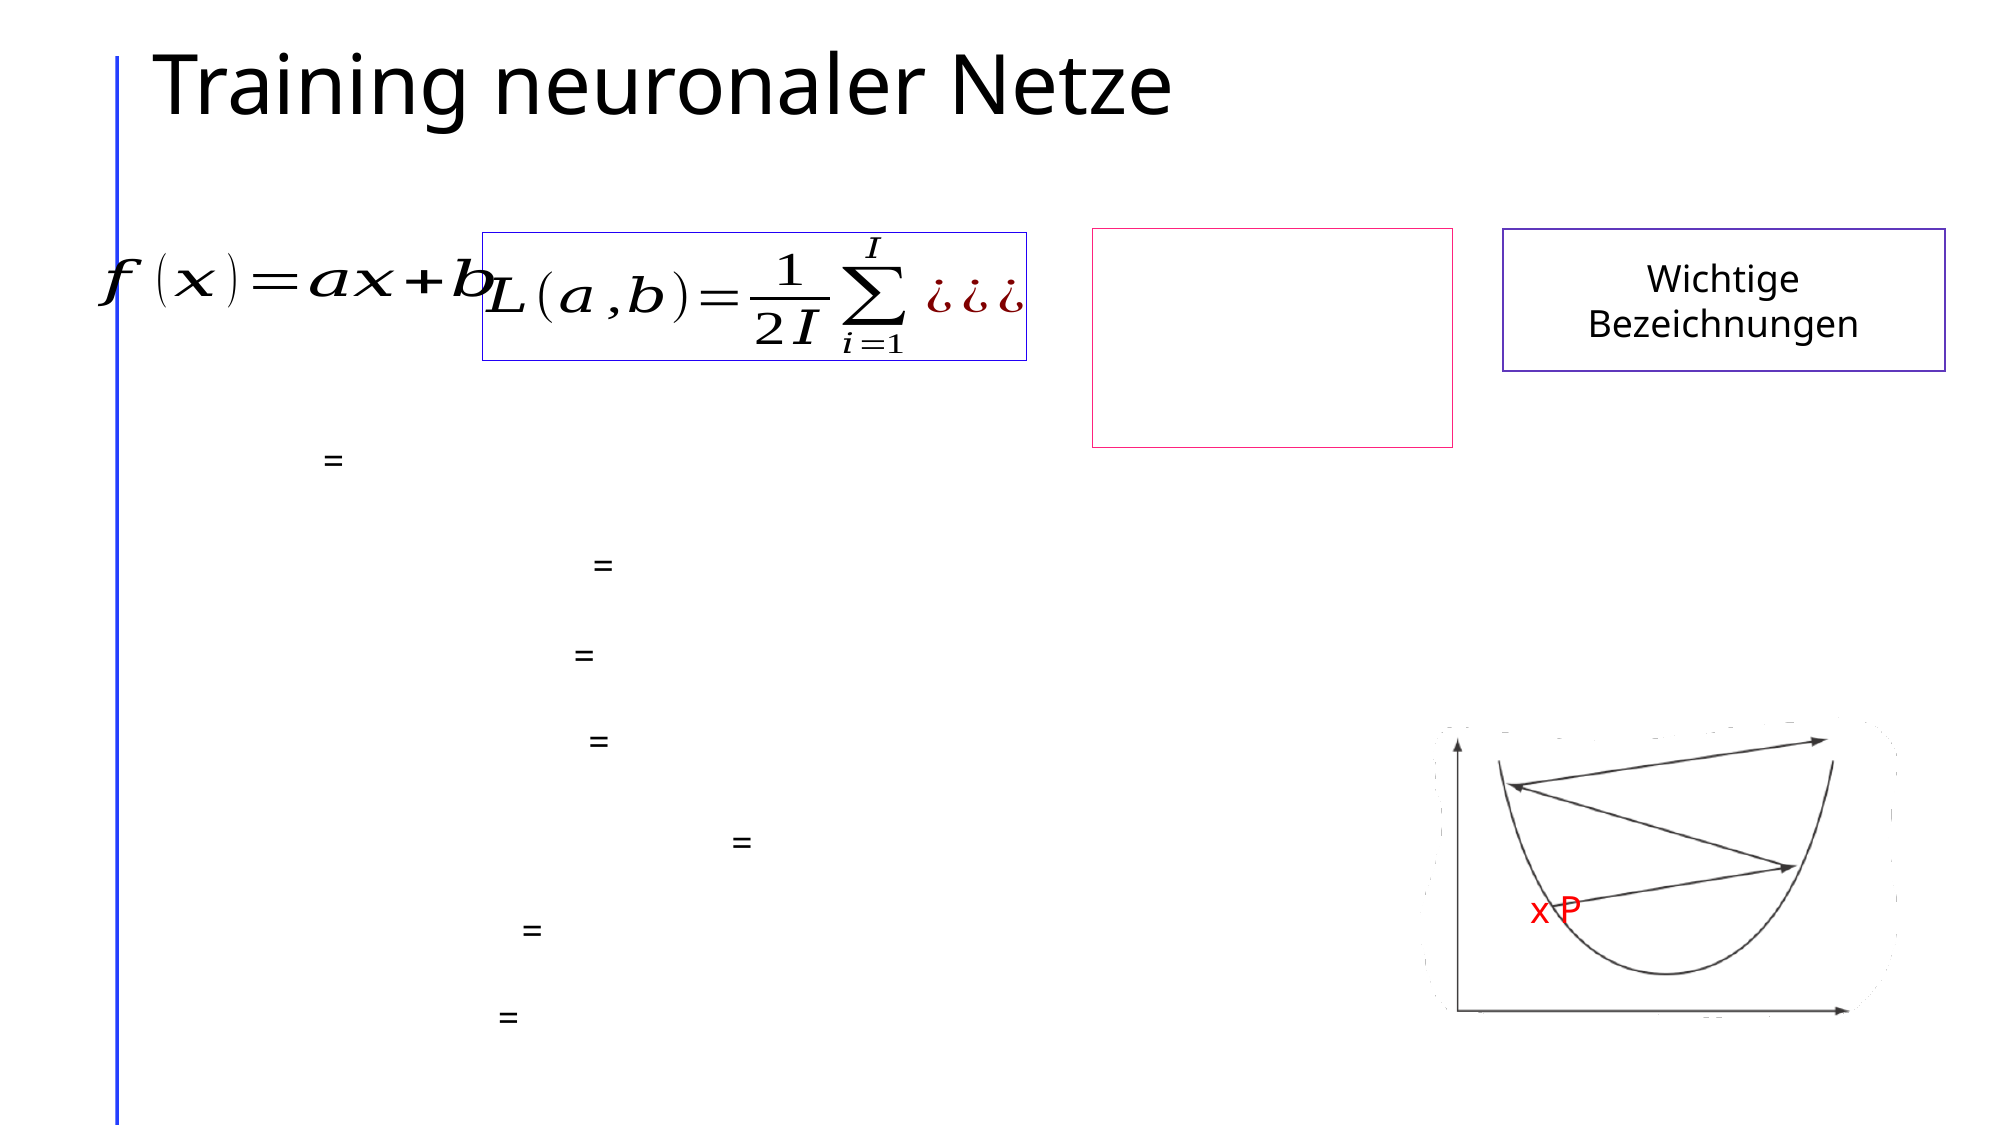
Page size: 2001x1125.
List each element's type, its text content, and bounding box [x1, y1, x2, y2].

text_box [255, 541, 1191, 1062]
text_box Training neuronaler Netze [137, 0, 1863, 197]
text_box Wichtige Bezeichnungen [1502, 228, 1946, 372]
picture [1420, 717, 1897, 1019]
